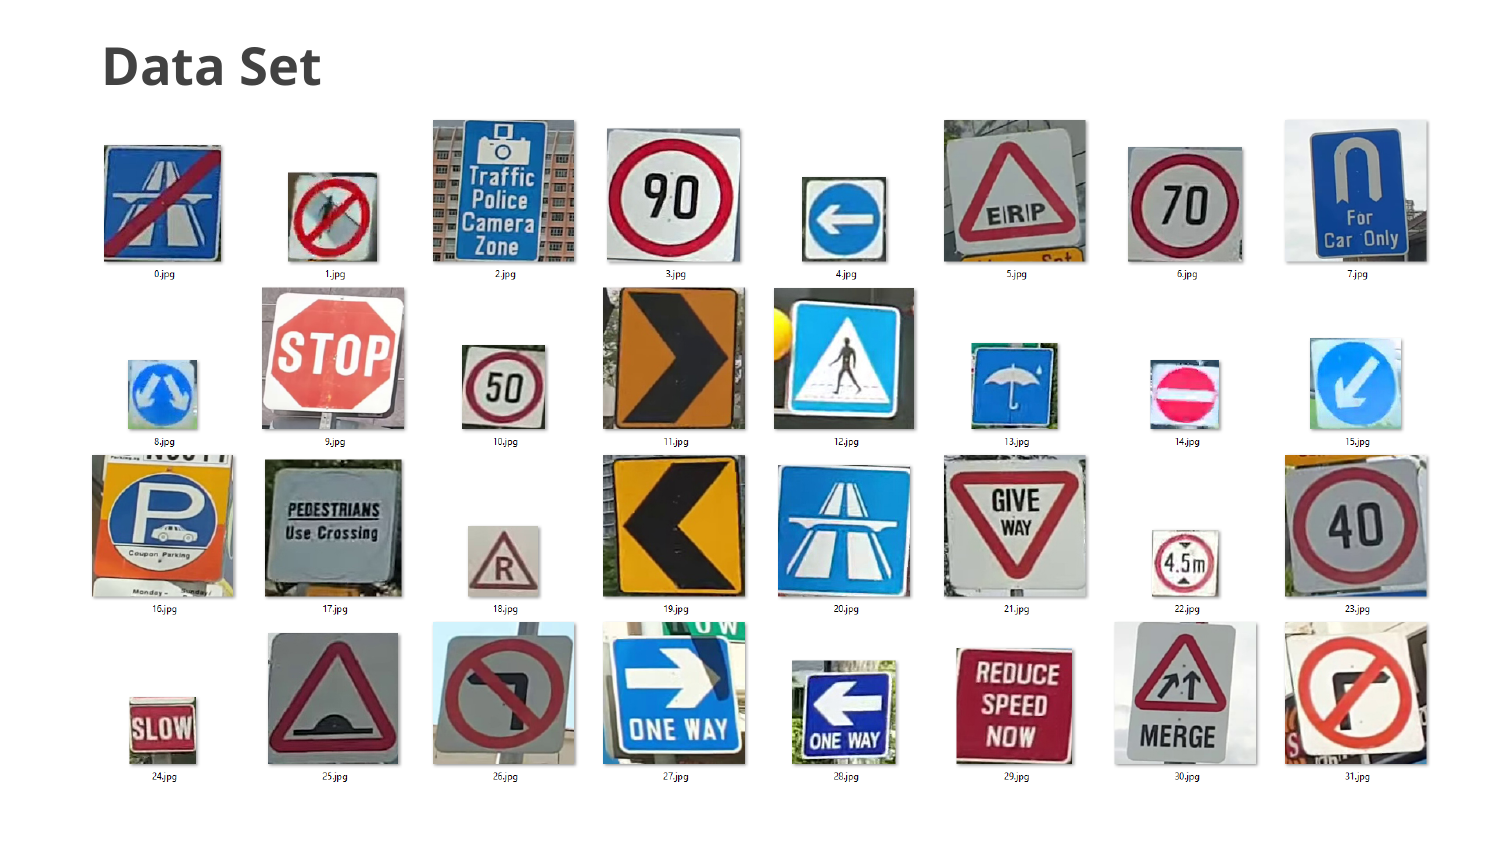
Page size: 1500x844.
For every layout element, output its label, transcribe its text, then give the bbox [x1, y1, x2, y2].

picture [85, 111, 1437, 794]
title Data Set [86, 18, 1240, 109]
